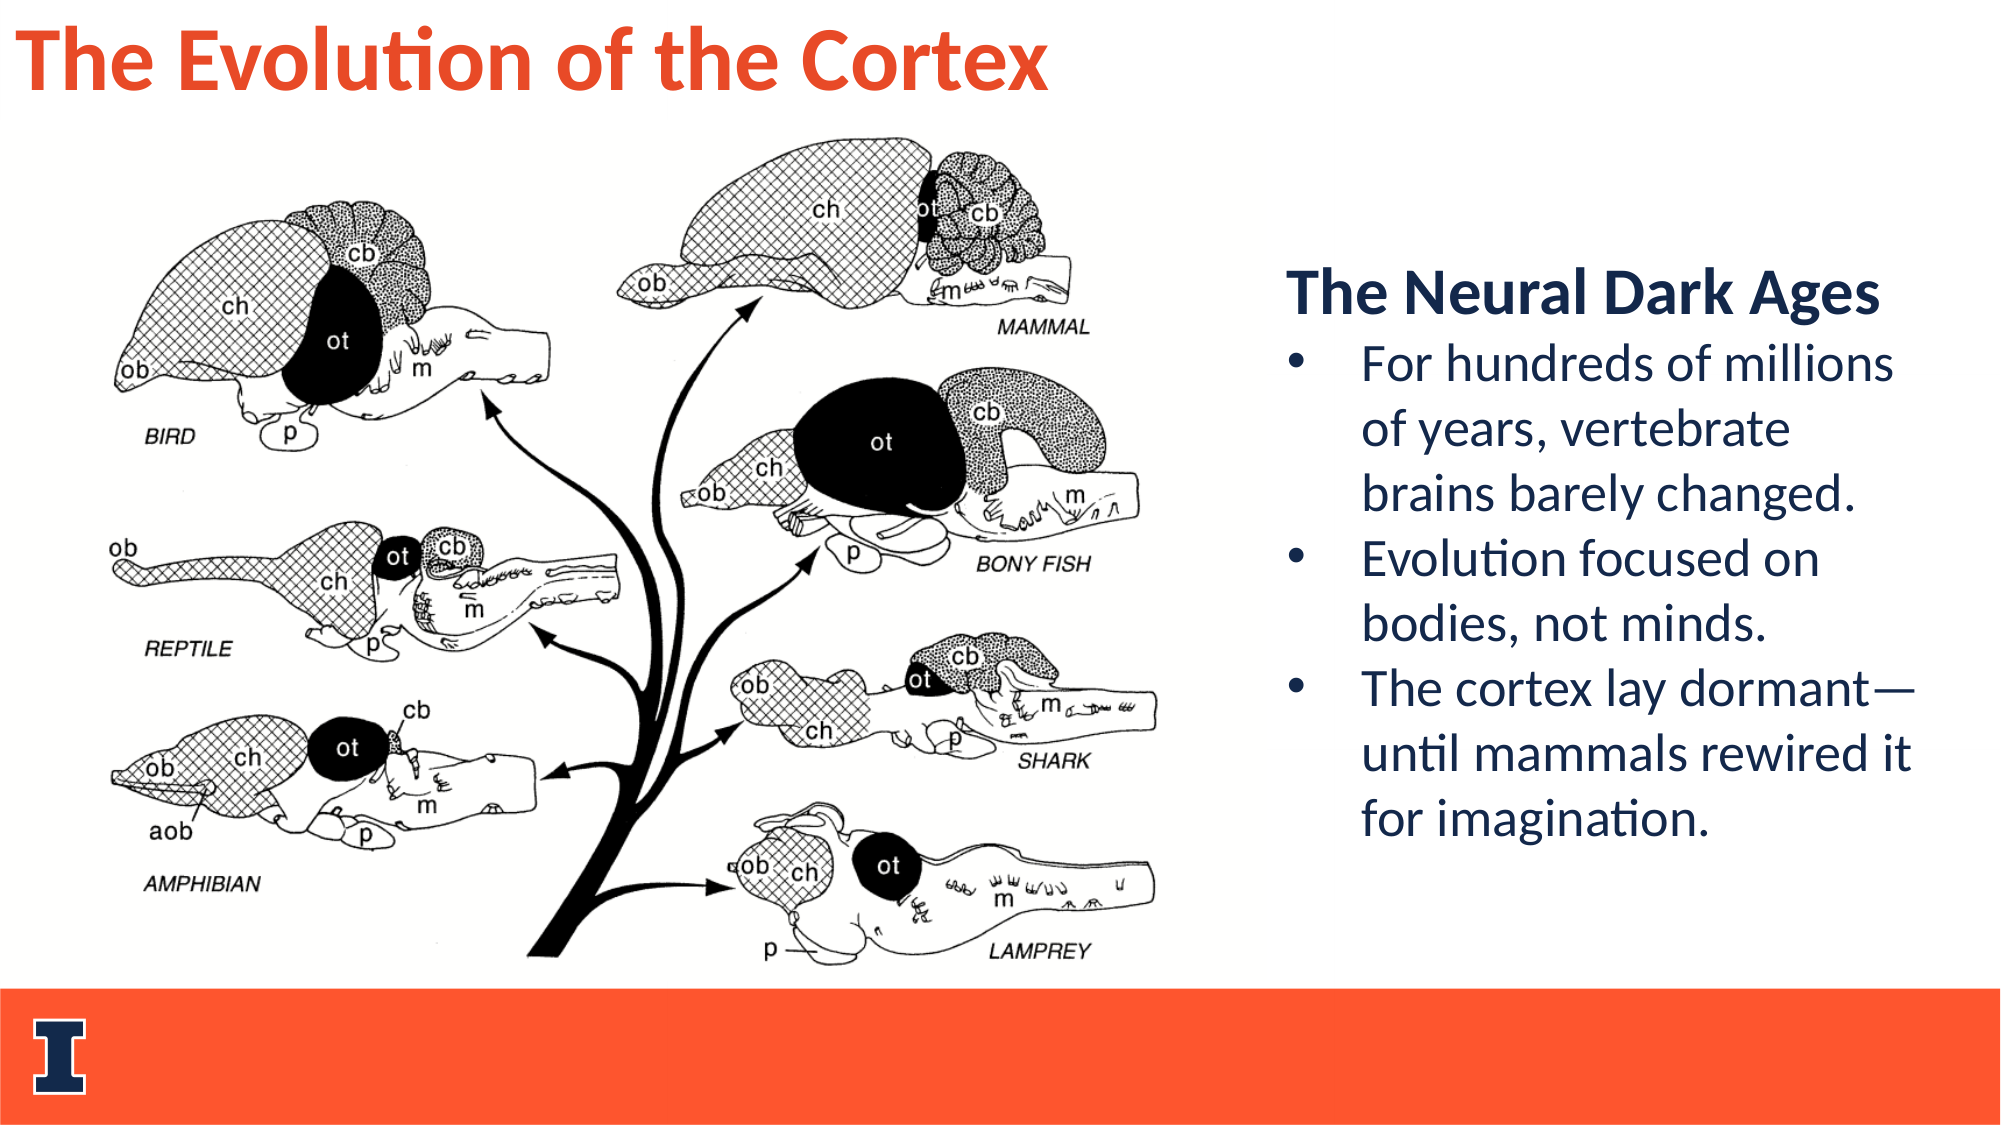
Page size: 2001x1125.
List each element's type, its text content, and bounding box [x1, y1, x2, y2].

text_box The Evolution of the Cortex [0, 0, 1884, 121]
text_box The Neural Dark Ages For hundreds of millions of years, vertebrate brains barely changed. Evolution focused on bodies, not minds. The cortex lay dormant—until mammals rewired it for imagination. [1272, 240, 1953, 855]
picture [0, 0, 2001, 1125]
